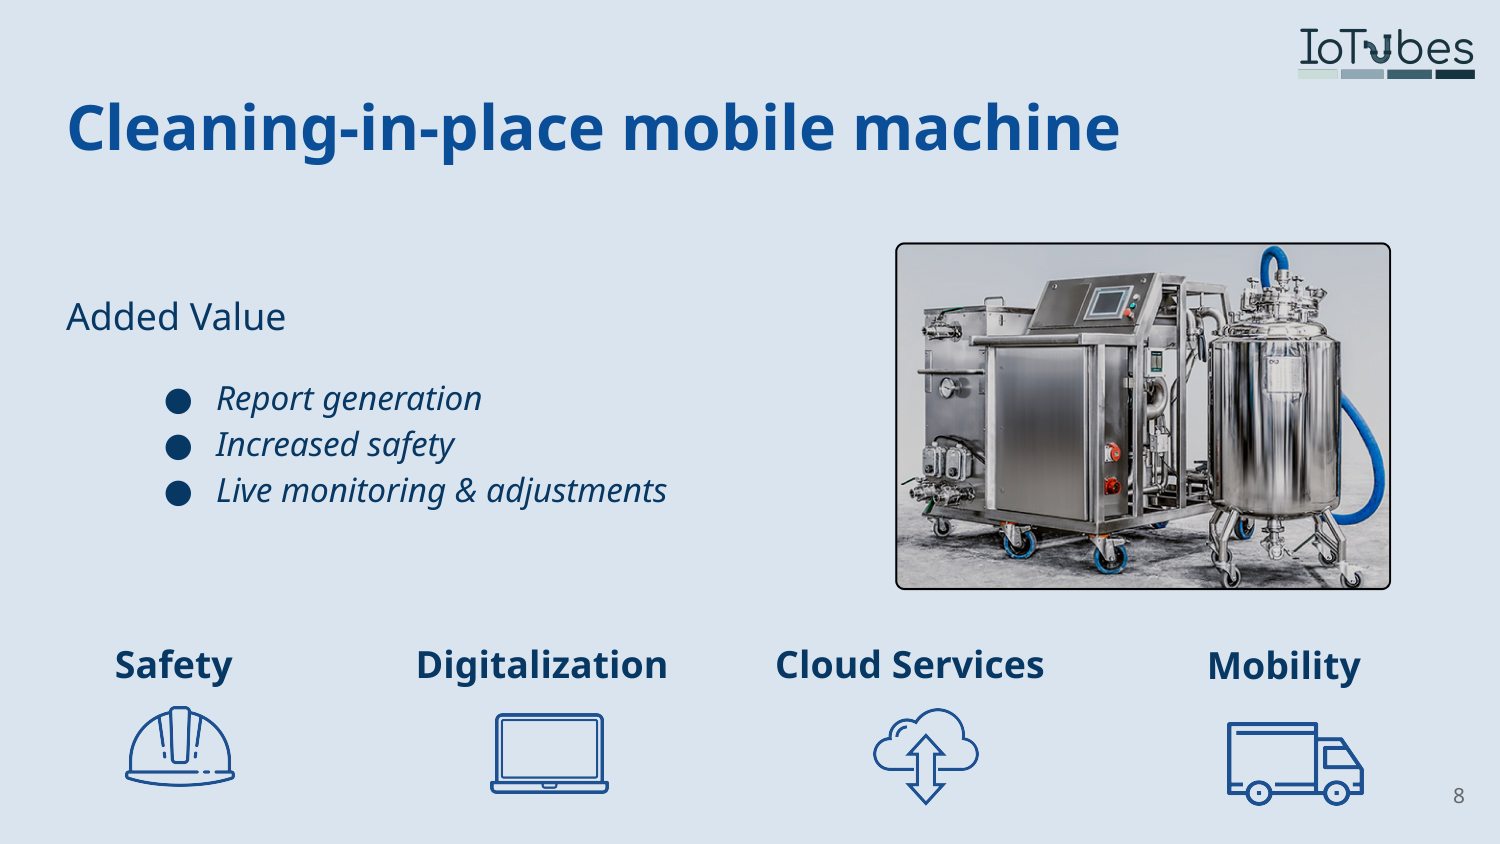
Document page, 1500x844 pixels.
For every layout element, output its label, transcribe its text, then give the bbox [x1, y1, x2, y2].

list Added Value Report generation Increased safety Live monitoring & adjustments [51, 271, 761, 528]
text_box Mobility [1191, 637, 1400, 691]
text_box Digitalization [400, 637, 699, 690]
picture [1297, 24, 1476, 79]
picture [490, 713, 609, 794]
text_box Cloud Services [760, 637, 1099, 690]
picture [1227, 722, 1364, 806]
picture [889, 235, 1401, 594]
picture [872, 707, 979, 806]
picture [125, 705, 236, 788]
text_box Safety [100, 637, 269, 690]
title Cleaning-in-place mobile machine [51, 72, 1449, 167]
slide_number ‹#› [1389, 764, 1480, 830]
